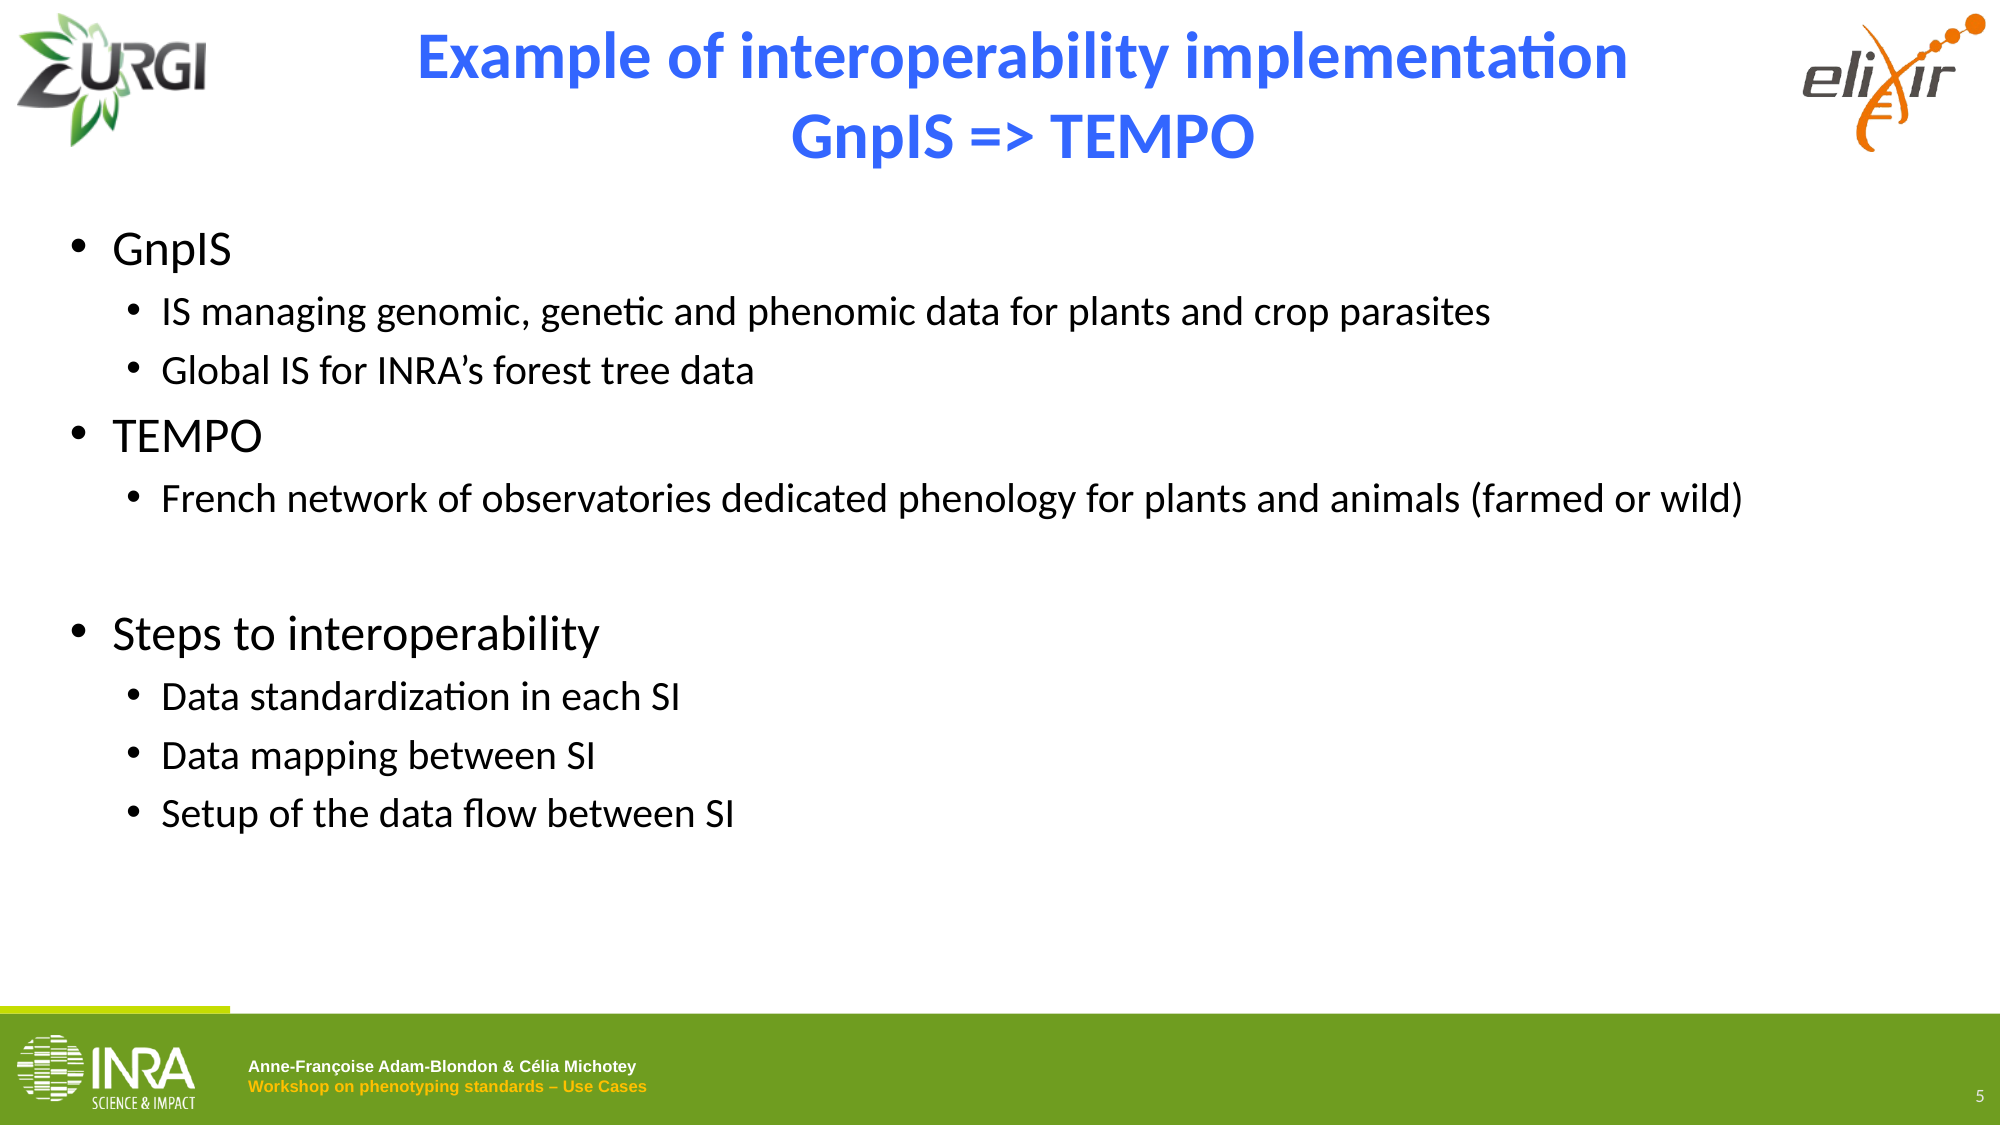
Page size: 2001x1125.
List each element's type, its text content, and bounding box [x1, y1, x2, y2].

list GnpIS IS managing genomic, genetic and phenomic data for plants and crop parasites Global IS for INRA’s forest tree data TEMPO French network of observatories dedicated phenology for plants and animals (farmed or wild) Steps to interoperability Data standardization in each SI Data mapping between SI Setup of the data flow between SI [55, 208, 1961, 1005]
title Example of interoperability implementation GnpIS => TEMPO [369, 0, 1678, 185]
picture [1802, 13, 1986, 152]
slide_number 5 [1533, 1065, 2000, 1125]
picture [17, 13, 206, 147]
picture [17, 1035, 195, 1109]
